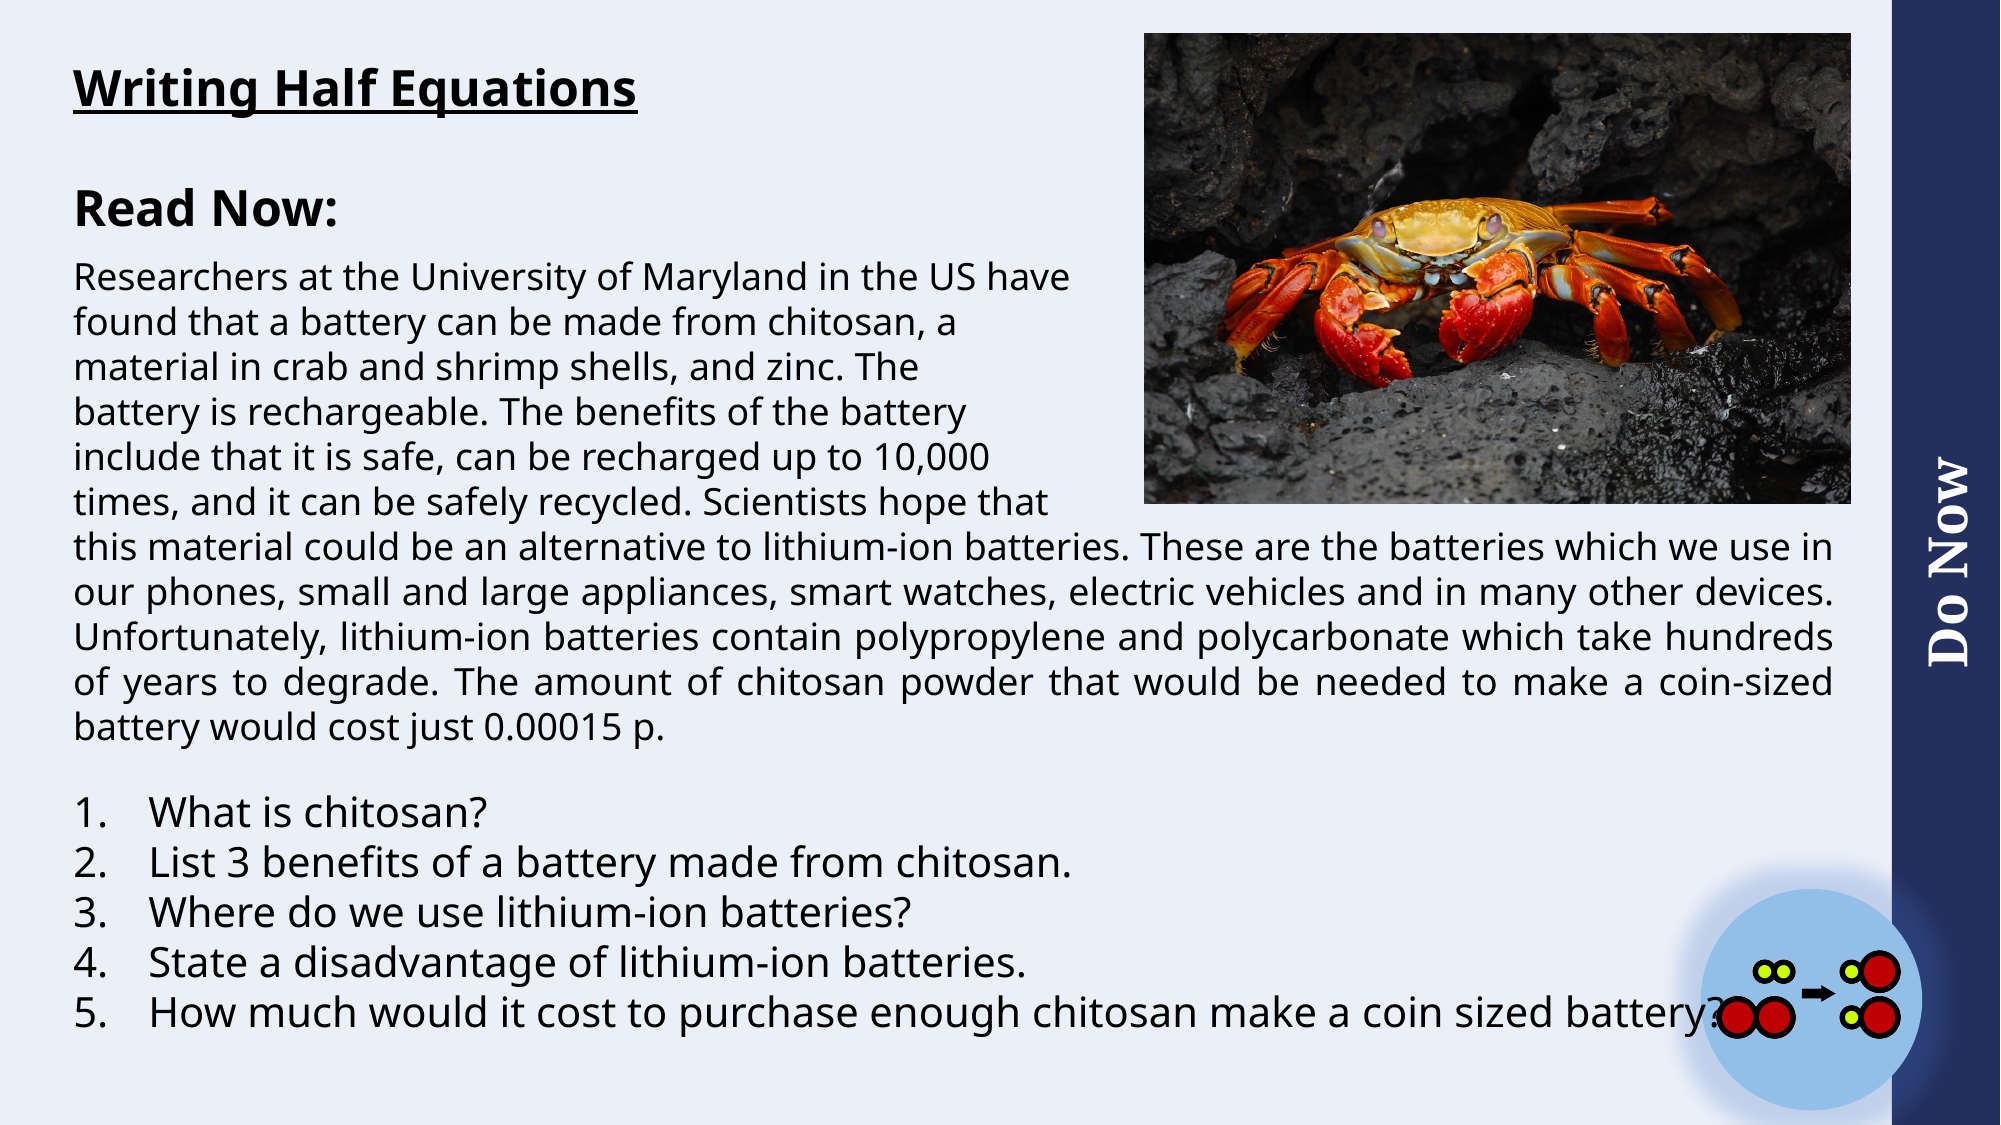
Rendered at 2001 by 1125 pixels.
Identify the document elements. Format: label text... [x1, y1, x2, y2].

picture [1716, 950, 1901, 1039]
picture [1144, 33, 1851, 504]
text_box Writing Half Equations Read Now: What is chitosan? List 3 benefits of a battery made from chitosan. Where do we use lithium-ion batteries? State a disadvantage of lithium-ion batteries. How much would it cost to purchase enough chitosan make a coin sized battery? [58, 756, 1772, 1044]
text_box Researchers at the University of Maryland in the US have found that a battery can be made from chitosan, a material in crab and shrimp shells, and zinc. The battery is rechargeable. The benefits of the battery include that it is safe, can be recharged up to 10,000 times, and it can be safely recycled. Scientists hope that this material could be an alternative to lithium-ion batteries. These are the batteries which we use in our phones, small and large appliances, smart watches, electric vehicles and in many other devices. Unfortunately, lithium-ion batteries contain polypropylene and polycarbonate which take hundreds of years to degrade. The amount of chitosan powder that would be needed to make a coin-sized battery would cost just 0.00015 p. [58, 246, 1851, 756]
text_box Writing Half Equations Read Now: What is chitosan? List 3 benefits of a battery made from chitosan. Where do we use lithium-ion batteries? State a disadvantage of lithium-ion batteries. How much would it cost to purchase enough chitosan make a coin sized battery? [58, 48, 1144, 246]
